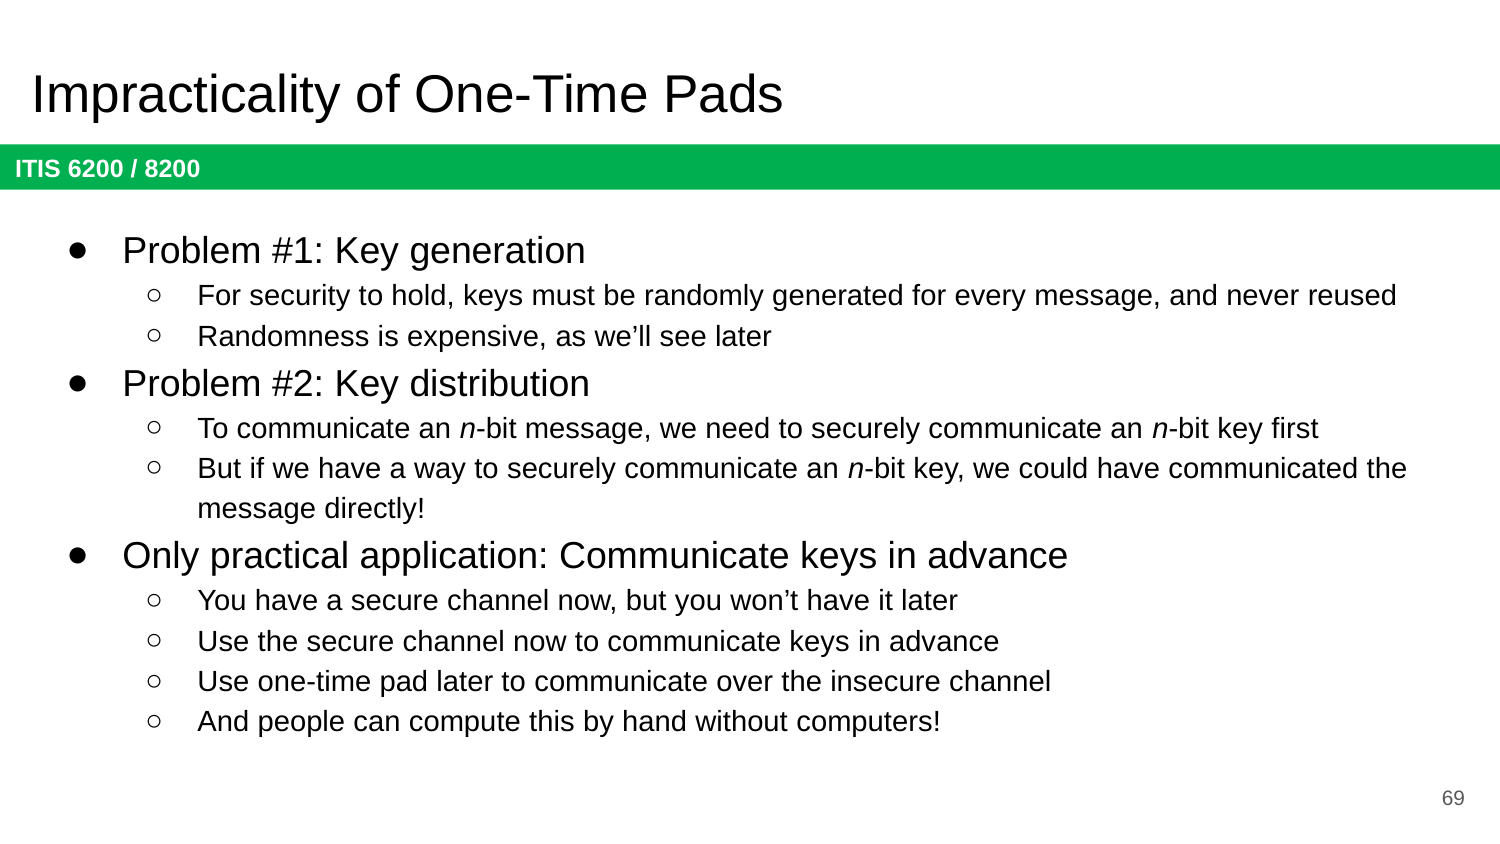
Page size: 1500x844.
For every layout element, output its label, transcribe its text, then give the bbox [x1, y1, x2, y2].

title Impracticality of One-Time Pads [16, 44, 1415, 139]
slide_number 69 [1389, 764, 1480, 830]
list Problem #1: Key generation For security to hold, keys must be randomly generated for every message, and never reused Randomness is expensive, as we’ll see later Problem #2: Key distribution To communicate an n-bit message, we need to securely communicate an n-bit key first But if we have a way to securely communicate an n-bit key, we could have communicated the message directly! Only practical application: Communicate keys in advance You have a secure channel now, but you won’t have it later Use the secure channel now to communicate keys in advance Use one-time pad later to communicate over the insecure channel And people can compute this by hand without computers! [32, 204, 1431, 823]
